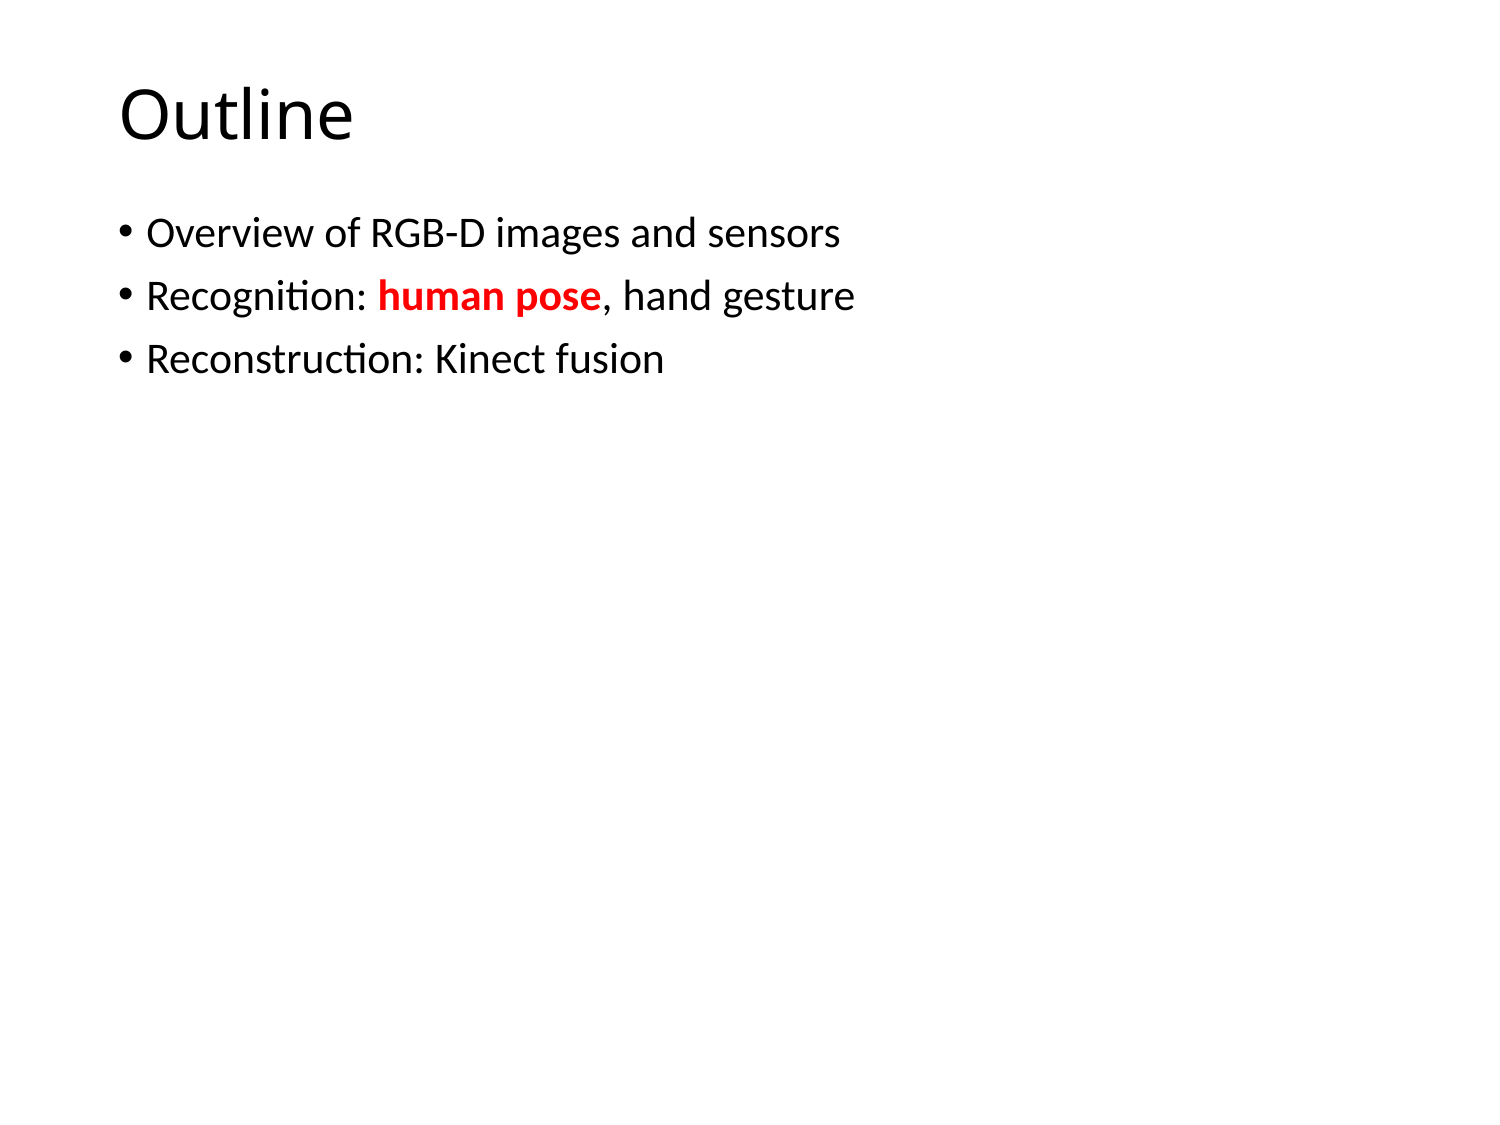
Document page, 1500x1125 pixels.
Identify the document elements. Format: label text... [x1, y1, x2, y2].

list Overview of RGB-D images and sensors Recognition: human pose, hand gesture Reconstruction: Kinect fusion [103, 202, 1397, 1014]
title Outline [103, 59, 1397, 174]
